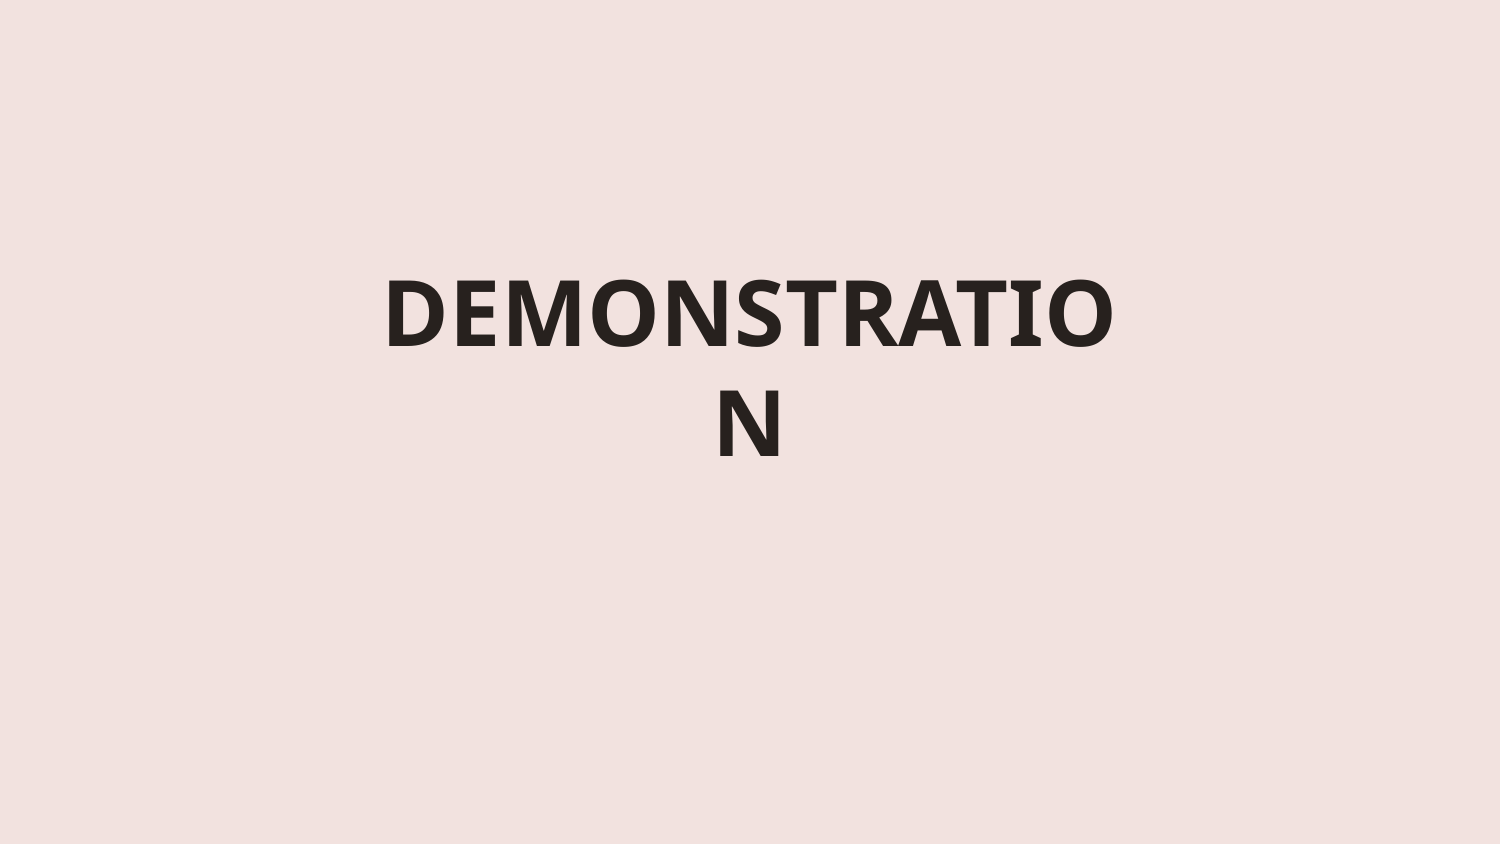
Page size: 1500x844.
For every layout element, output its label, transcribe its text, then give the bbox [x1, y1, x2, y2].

text_box DEMONSTRATION [330, 354, 1170, 490]
